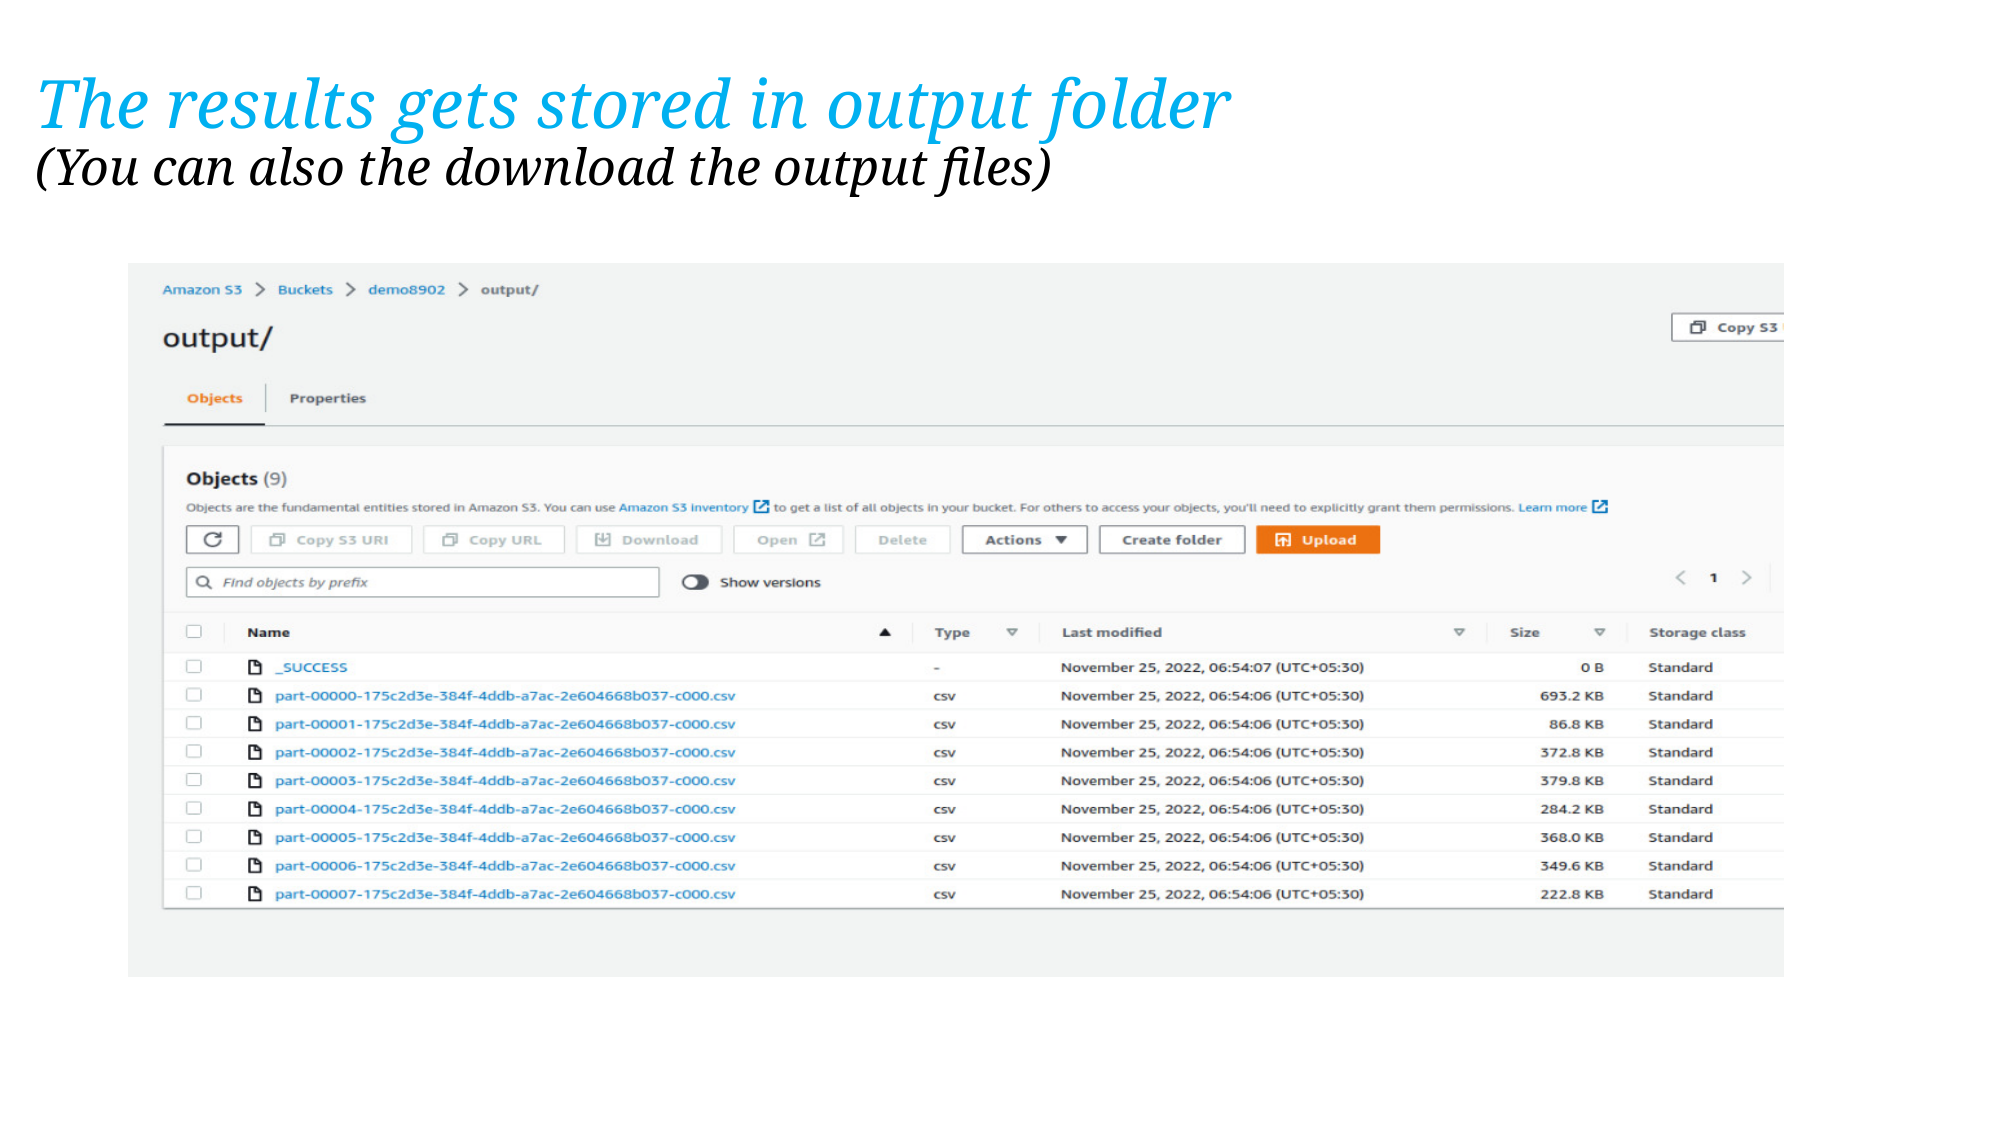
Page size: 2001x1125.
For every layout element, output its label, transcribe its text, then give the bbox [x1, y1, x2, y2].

title The results gets stored in output folder (You can also the download the output files) [20, 25, 1746, 243]
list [128, 263, 1784, 977]
